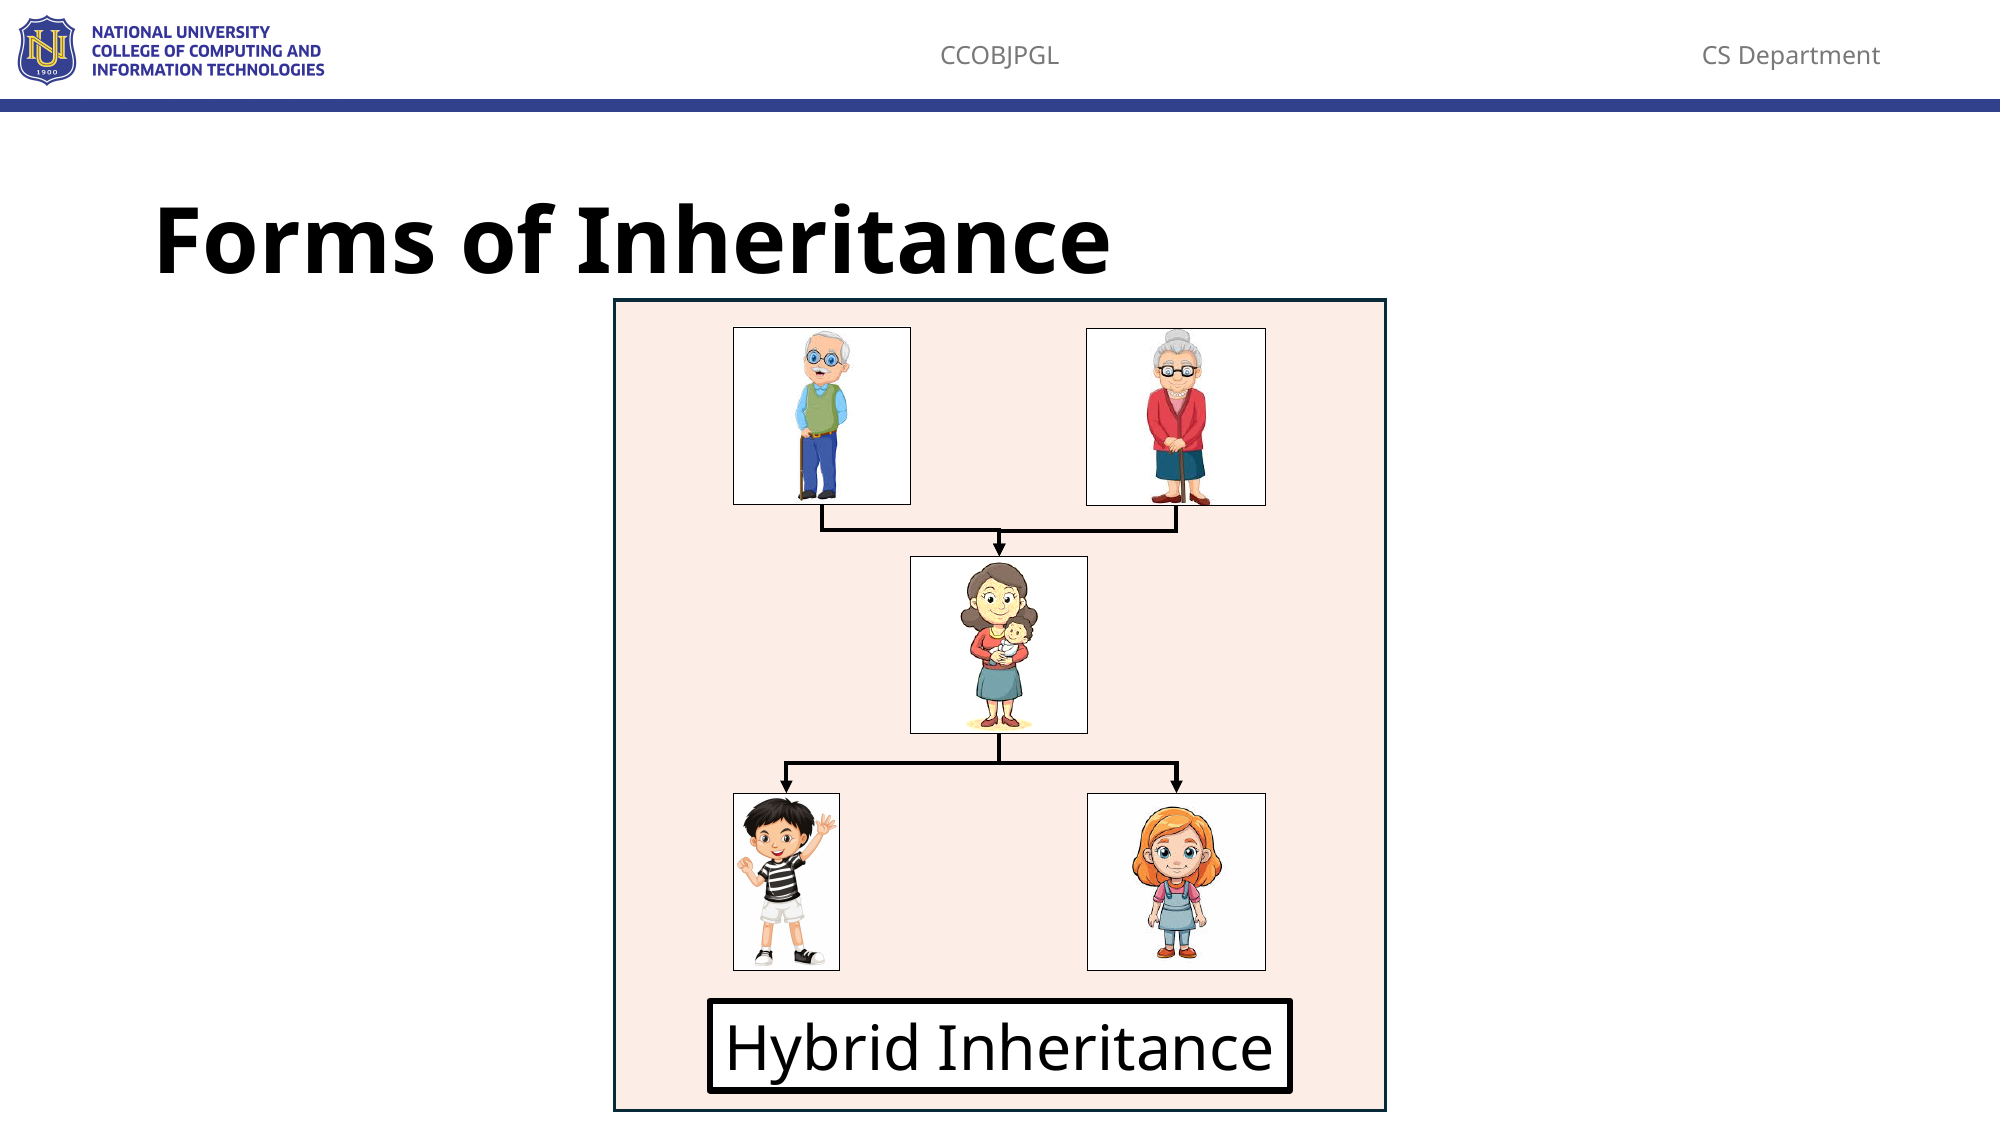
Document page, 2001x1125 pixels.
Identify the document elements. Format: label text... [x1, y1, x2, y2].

picture [910, 555, 1089, 734]
picture [0, 0, 337, 99]
text_box [613, 298, 1387, 1112]
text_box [884, 440, 938, 620]
picture [1086, 328, 1266, 507]
title Forms of Inheritance [137, 135, 1863, 353]
picture [732, 326, 911, 505]
picture [732, 792, 840, 971]
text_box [1061, 442, 1114, 620]
text_box Hybrid Inheritance [709, 1000, 1291, 1091]
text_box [862, 656, 924, 871]
picture [1087, 792, 1266, 971]
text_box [1057, 674, 1119, 853]
